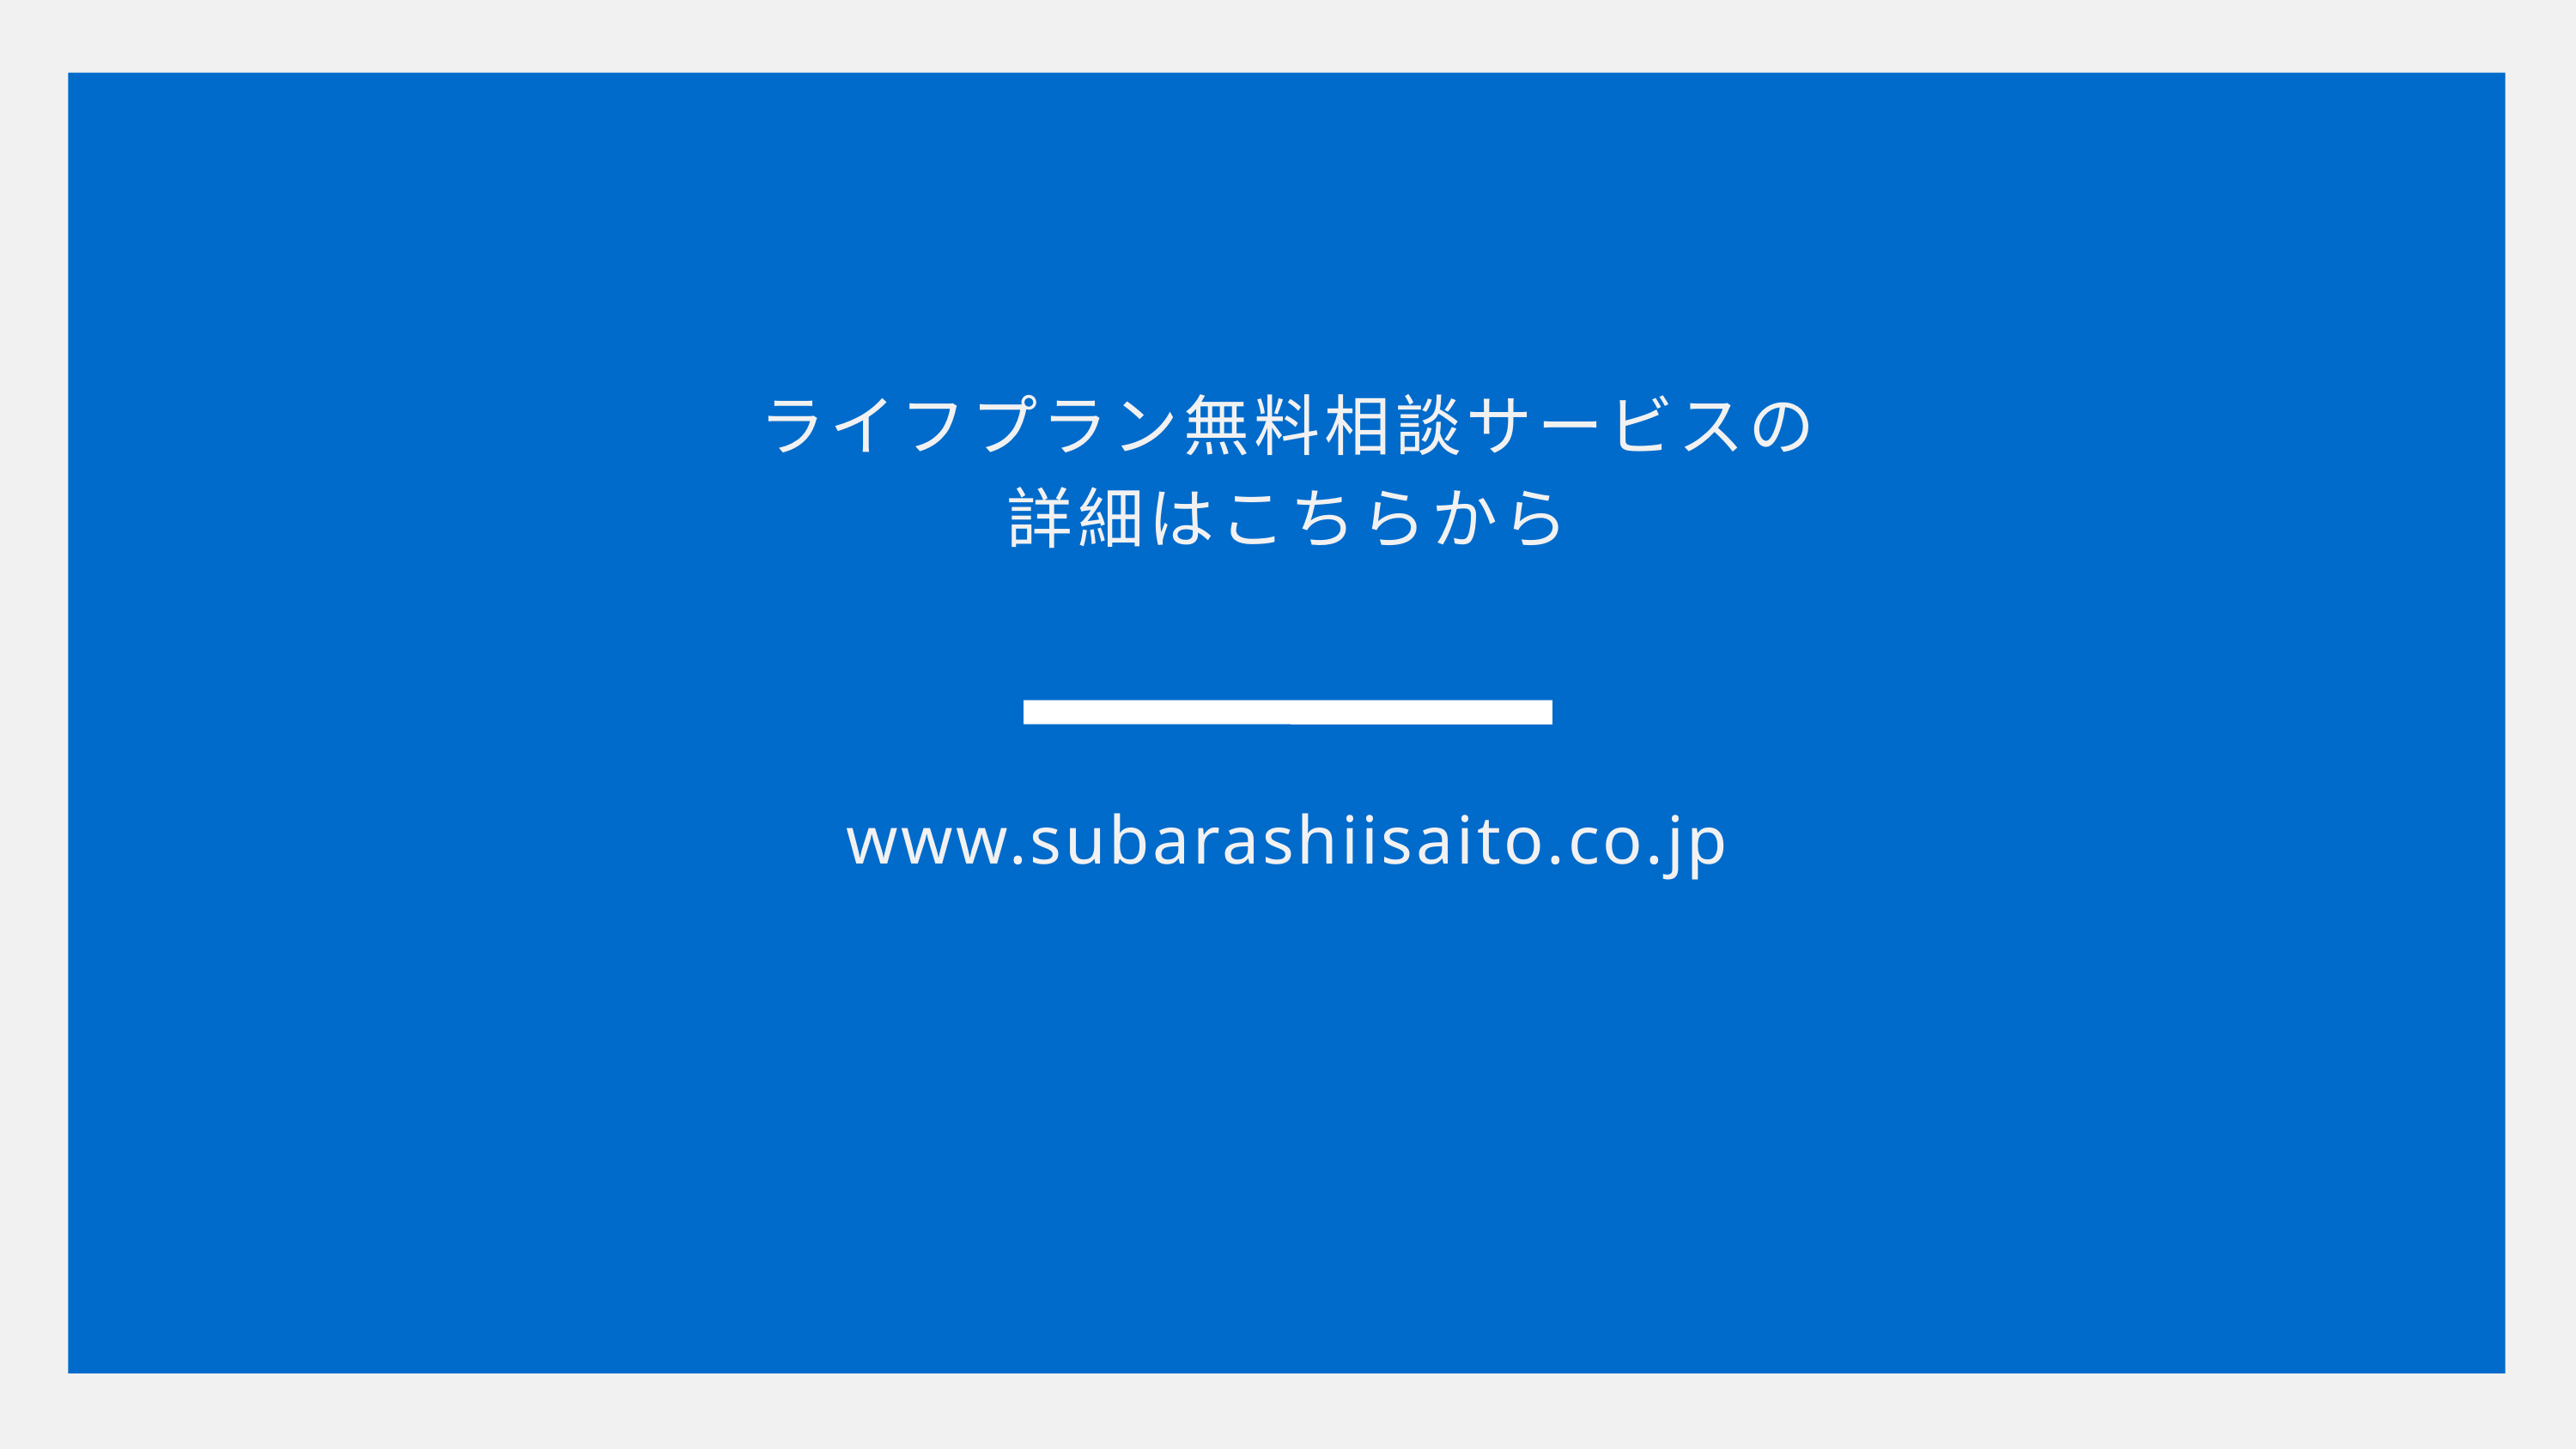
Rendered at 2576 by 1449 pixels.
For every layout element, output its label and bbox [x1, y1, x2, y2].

text_box [0, 0, 2576, 1449]
